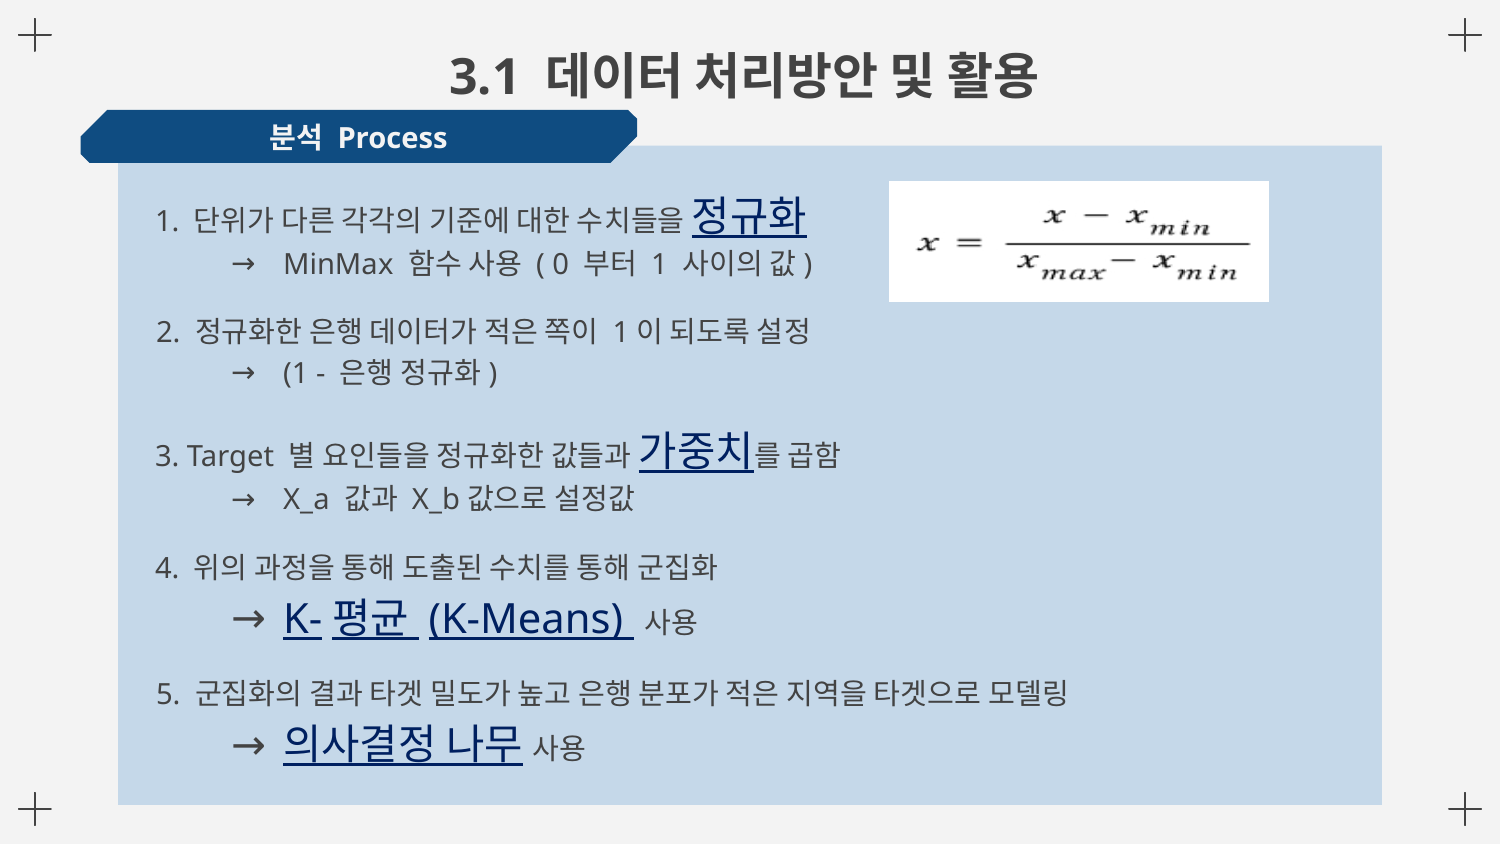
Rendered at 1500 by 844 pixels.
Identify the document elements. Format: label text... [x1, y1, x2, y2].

list 1. 단위가 다른 각각의 기준에 대한 수치들을 정규화 MinMax 함수 사용 ( 0 부터 1 사이의 값) 2. 정규화한 은행 데이터가 적은 쪽이 1이 되도록 설정 (1 - 은행 정규화) 3. Target 별 요인들을 정규화한 값들과 가중치를 곱함 X_a 값과 X_b값으로 설정값 4. 위의 과정을 통해 도출된 수치를 통해 군집화 K-평균 (K-Means) 사용 5. 군집화의 결과 타겟 밀도가 높고 은행 분포가 적은 지역을 타겟으로 모델링 의사결정 나무 사용 [118, 145, 1382, 805]
title 3.1 데이터 처리방안 및 활용 [231, 29, 1269, 95]
text_box 분석 Process [80, 109, 638, 163]
picture [889, 180, 1269, 302]
